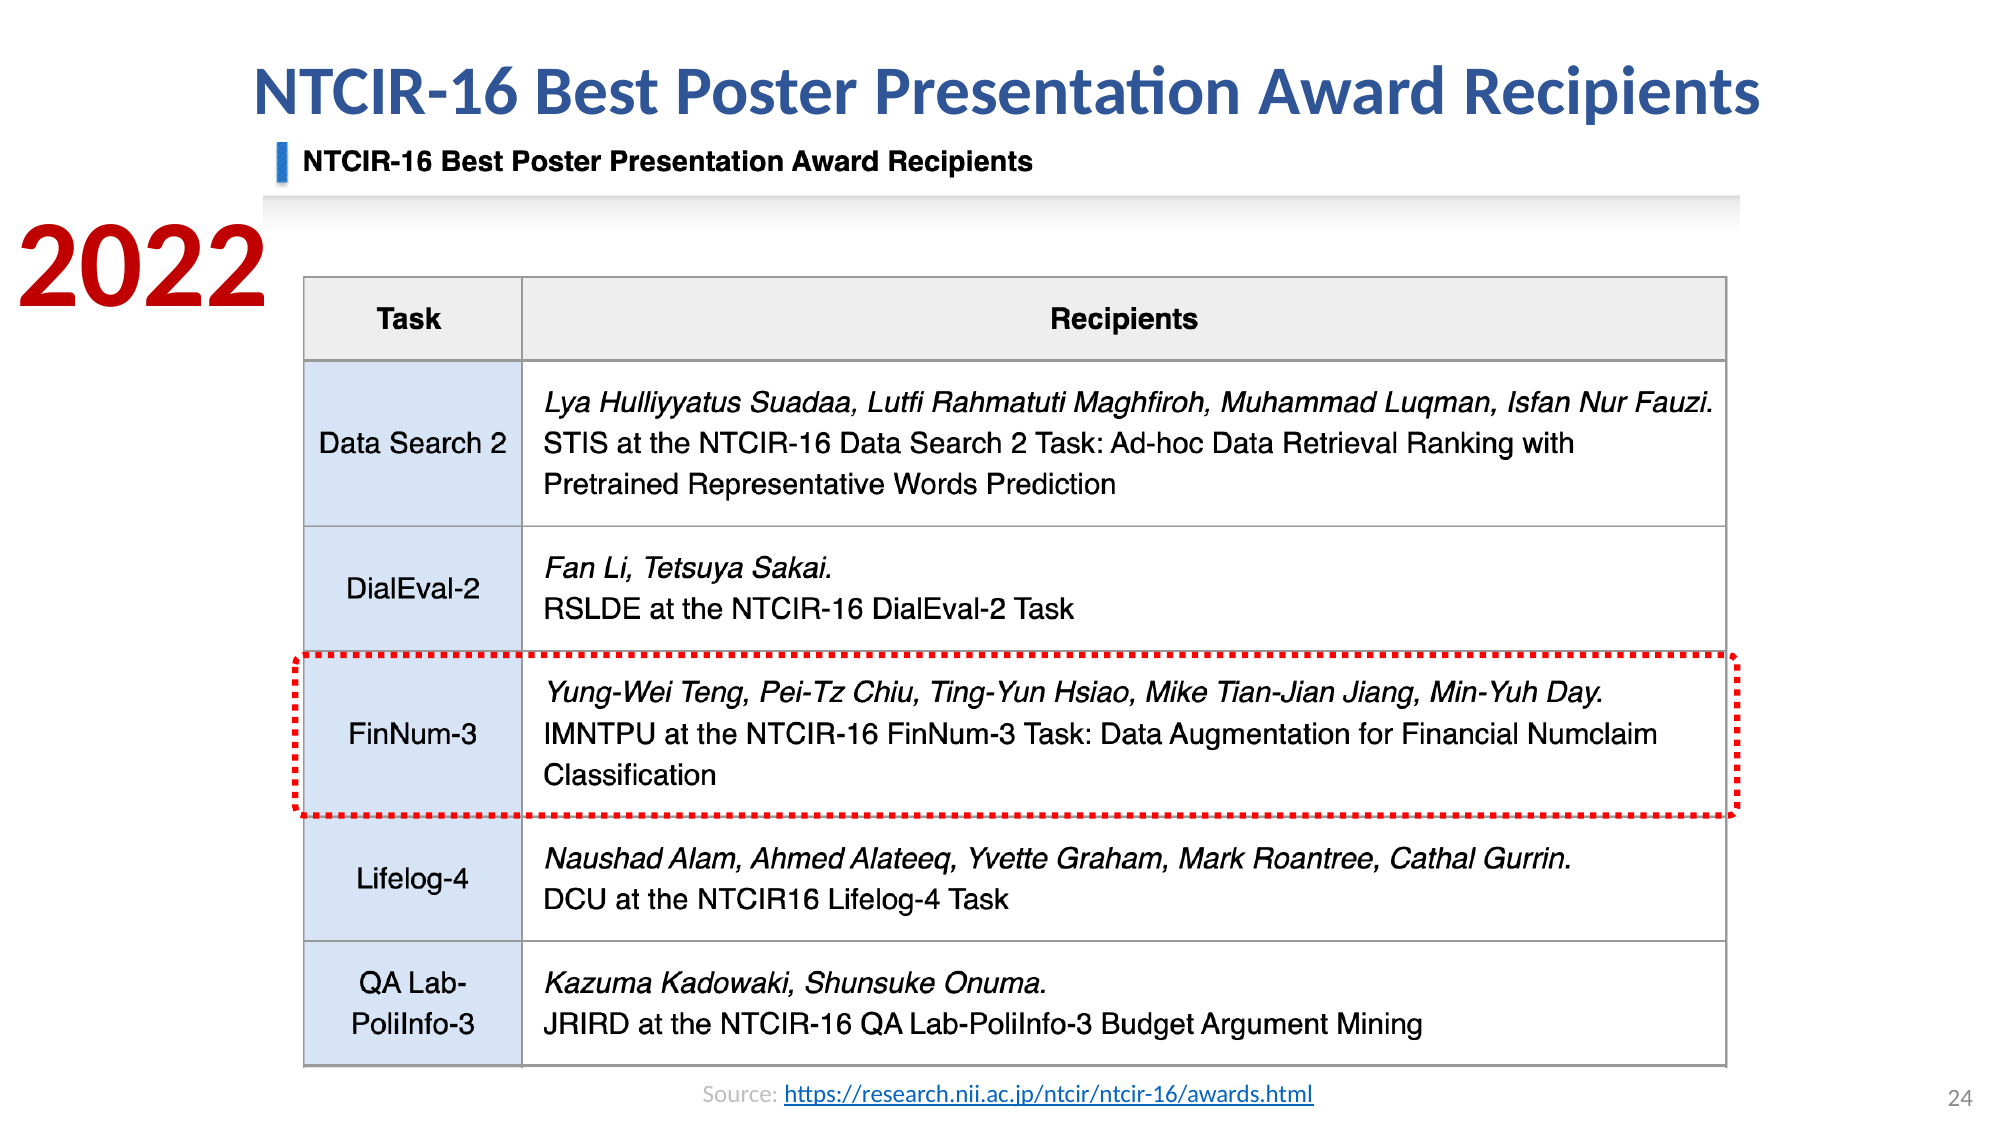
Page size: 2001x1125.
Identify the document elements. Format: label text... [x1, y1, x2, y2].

text_box Source: https://research.nii.ac.jp/ntcir/ntcir-16/awards.html [507, 1070, 1509, 1116]
picture [260, 130, 1740, 1068]
slide_number 24 [1830, 1076, 1989, 1116]
title NTCIR-16 Best Poster Presentation Award Recipients [87, 15, 1929, 158]
text_box 2022 [1, 173, 260, 339]
